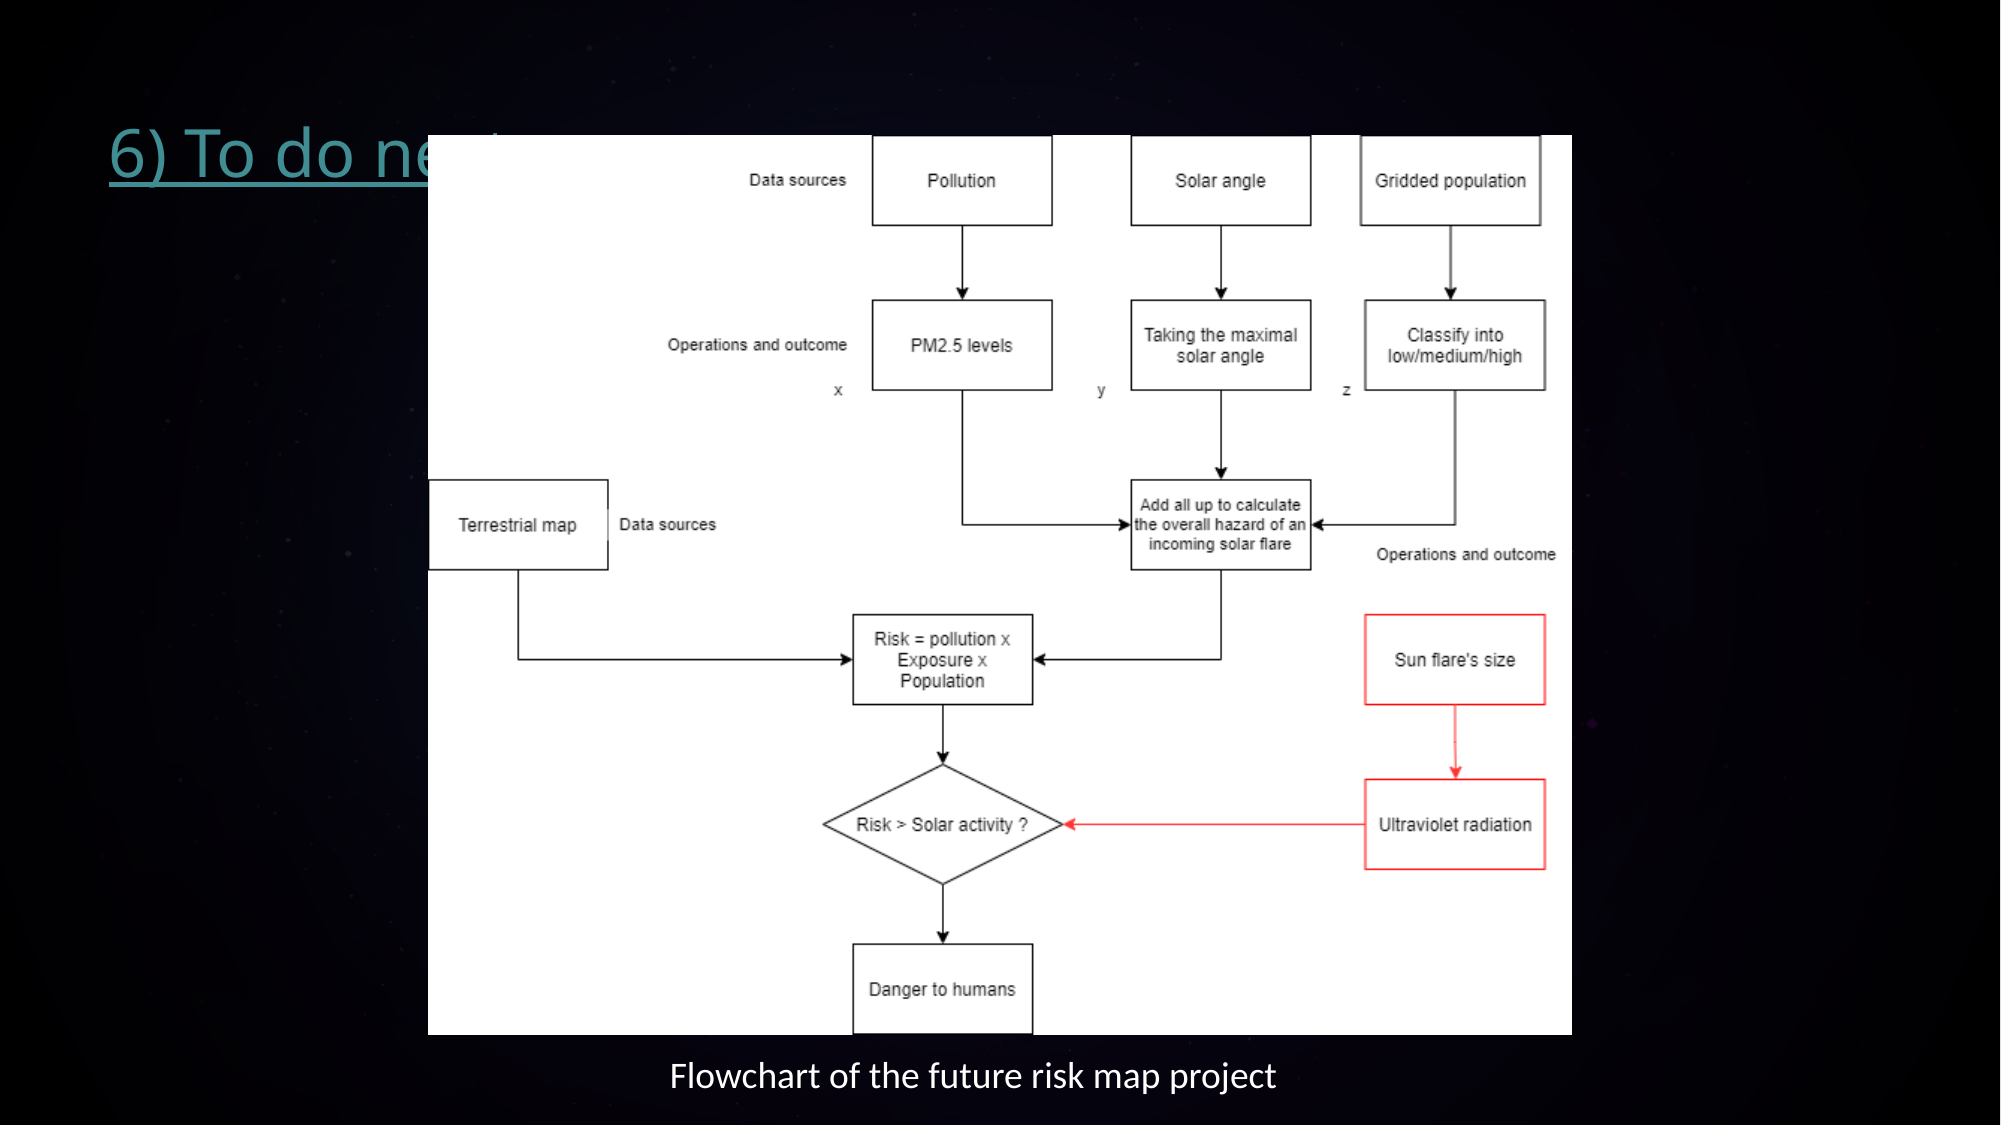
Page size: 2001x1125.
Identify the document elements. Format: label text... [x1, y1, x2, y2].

picture [75, 0, 1927, 1125]
title 6) To do next [93, 112, 1594, 194]
text_box Flowchart of the future risk map project [655, 1043, 1345, 1104]
